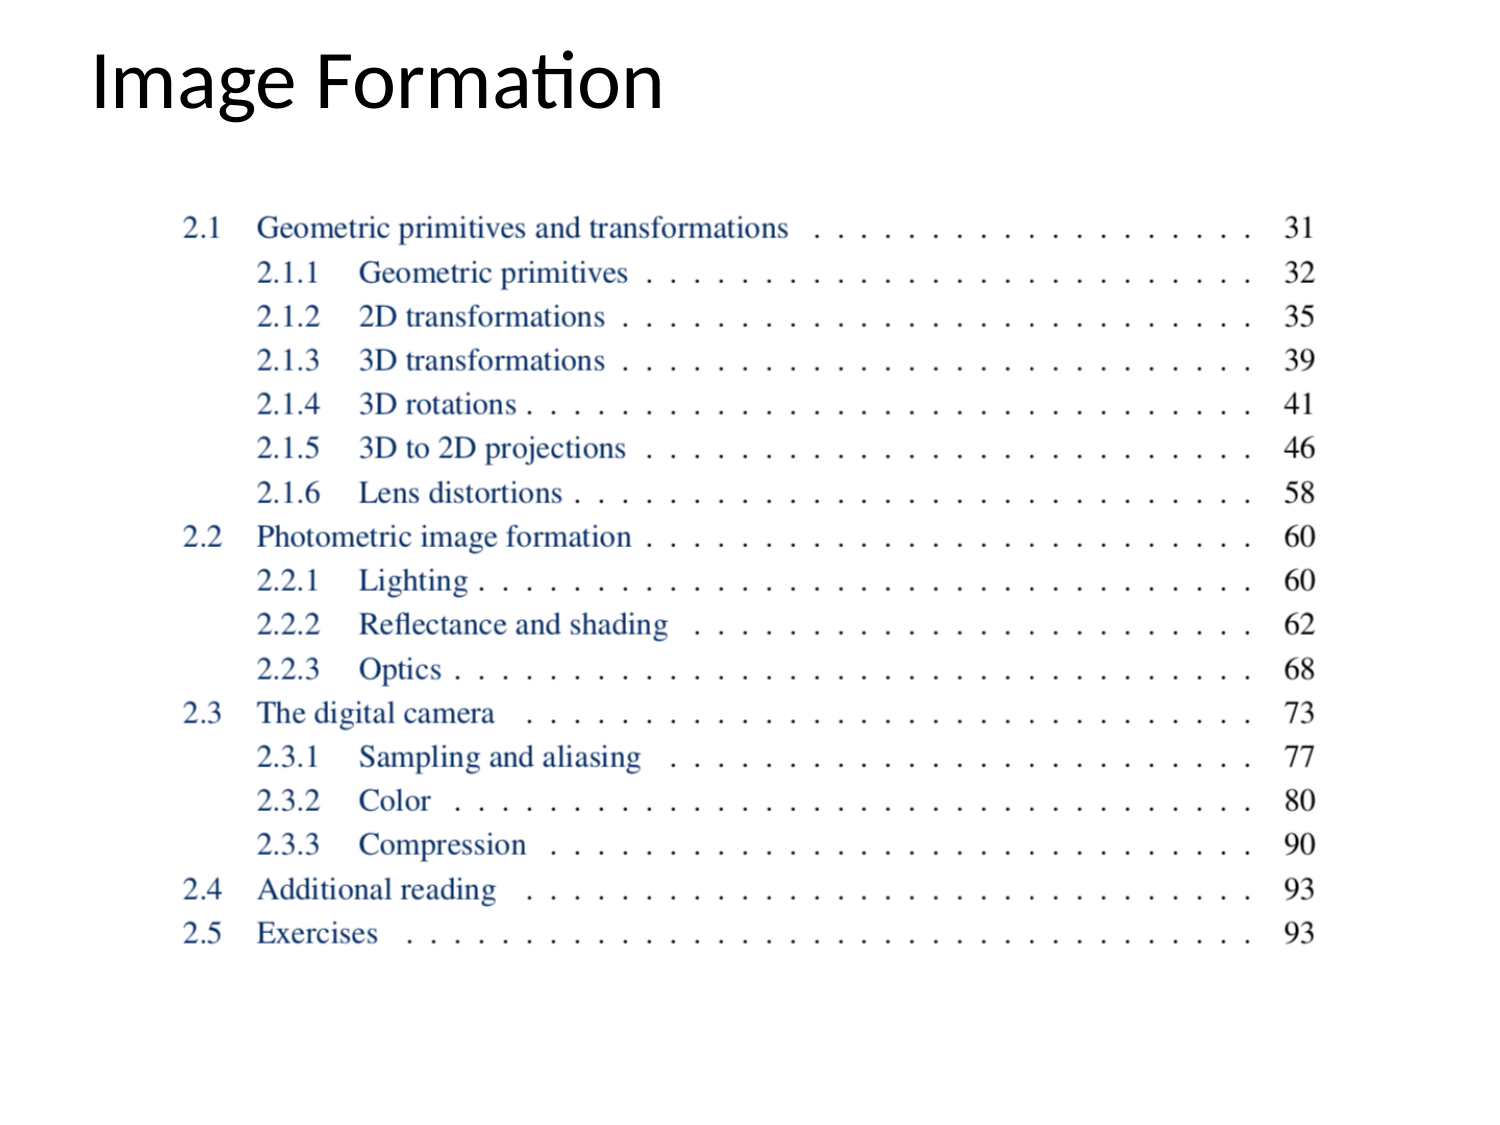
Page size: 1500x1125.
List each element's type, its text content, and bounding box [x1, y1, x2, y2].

title Image Formation [74, 0, 1426, 151]
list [153, 187, 1347, 980]
